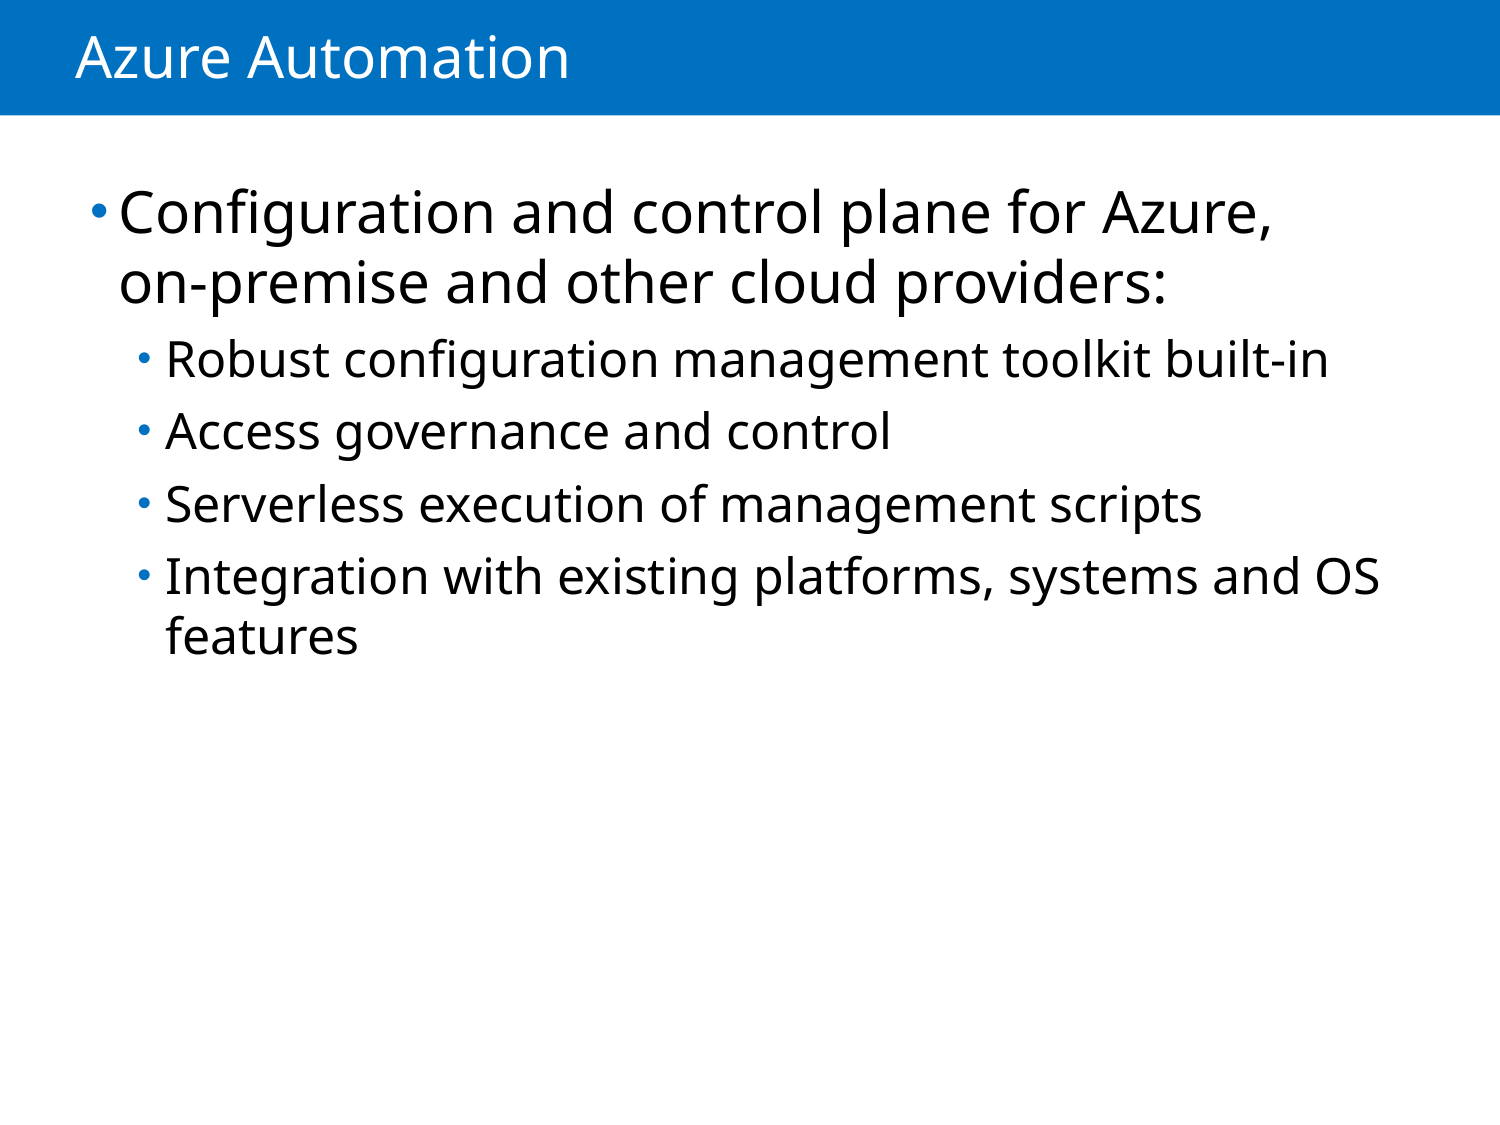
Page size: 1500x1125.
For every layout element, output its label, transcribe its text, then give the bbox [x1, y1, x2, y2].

text_box Configuration and control plane for Azure, on-premise and other cloud providers: Robust configuration management toolkit built-in Access governance and control Serverless execution of management scripts Integration with existing platforms, systems and OS features [75, 167, 1408, 1012]
title Azure Automation [75, 0, 1351, 122]
